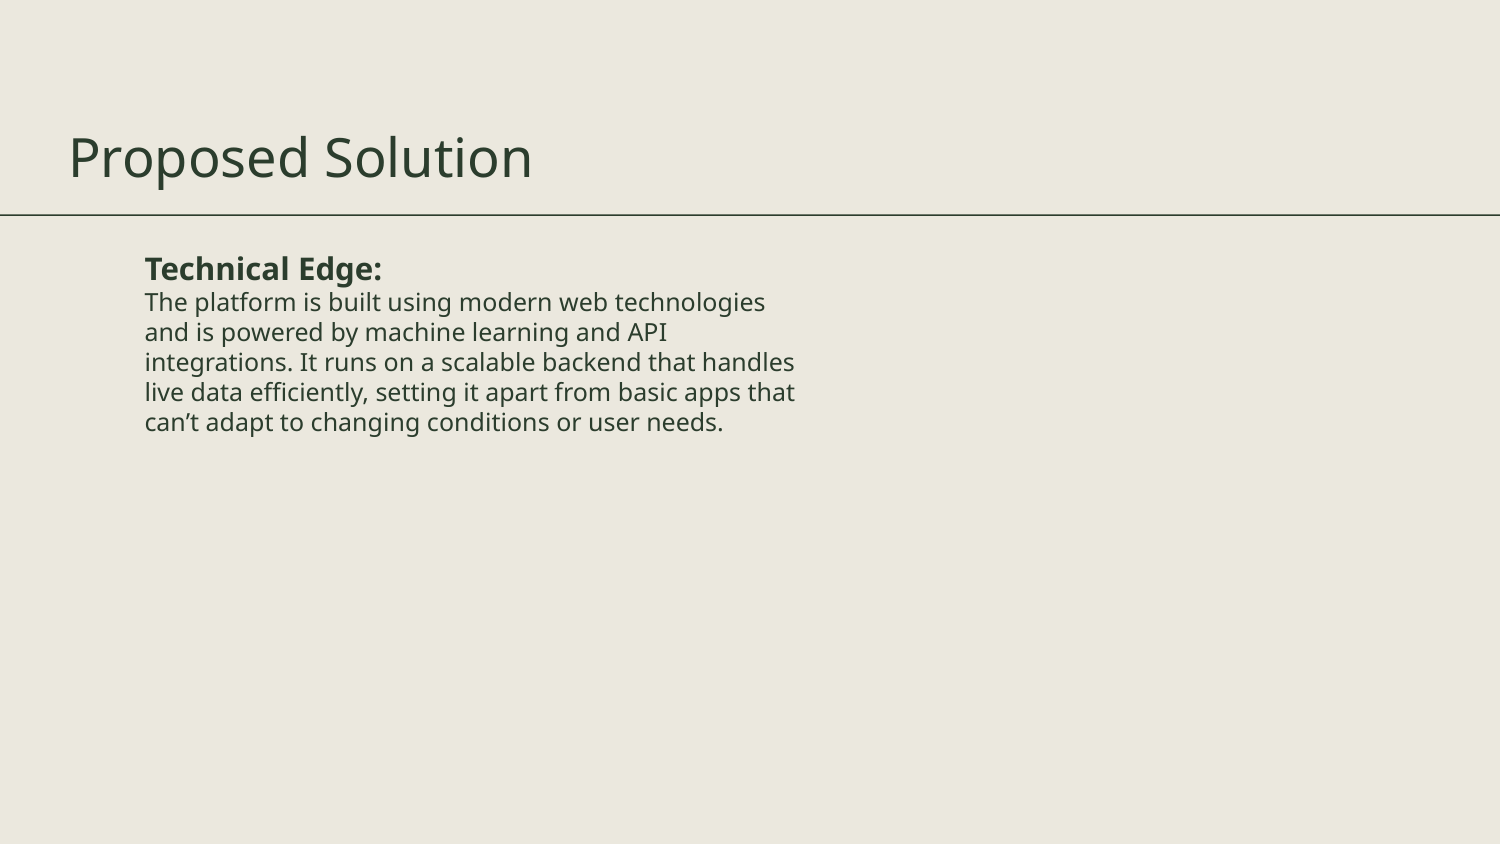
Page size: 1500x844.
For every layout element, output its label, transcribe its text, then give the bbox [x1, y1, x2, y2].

subtitle Technical Edge: The platform is built using modern web technologies and is powered by machine learning and API integrations. It runs on a scalable backend that handles live data efficiently, setting it apart from basic apps that can’t adapt to changing conditions or user needs. [129, 234, 821, 729]
title Proposed Solution [53, 34, 819, 204]
